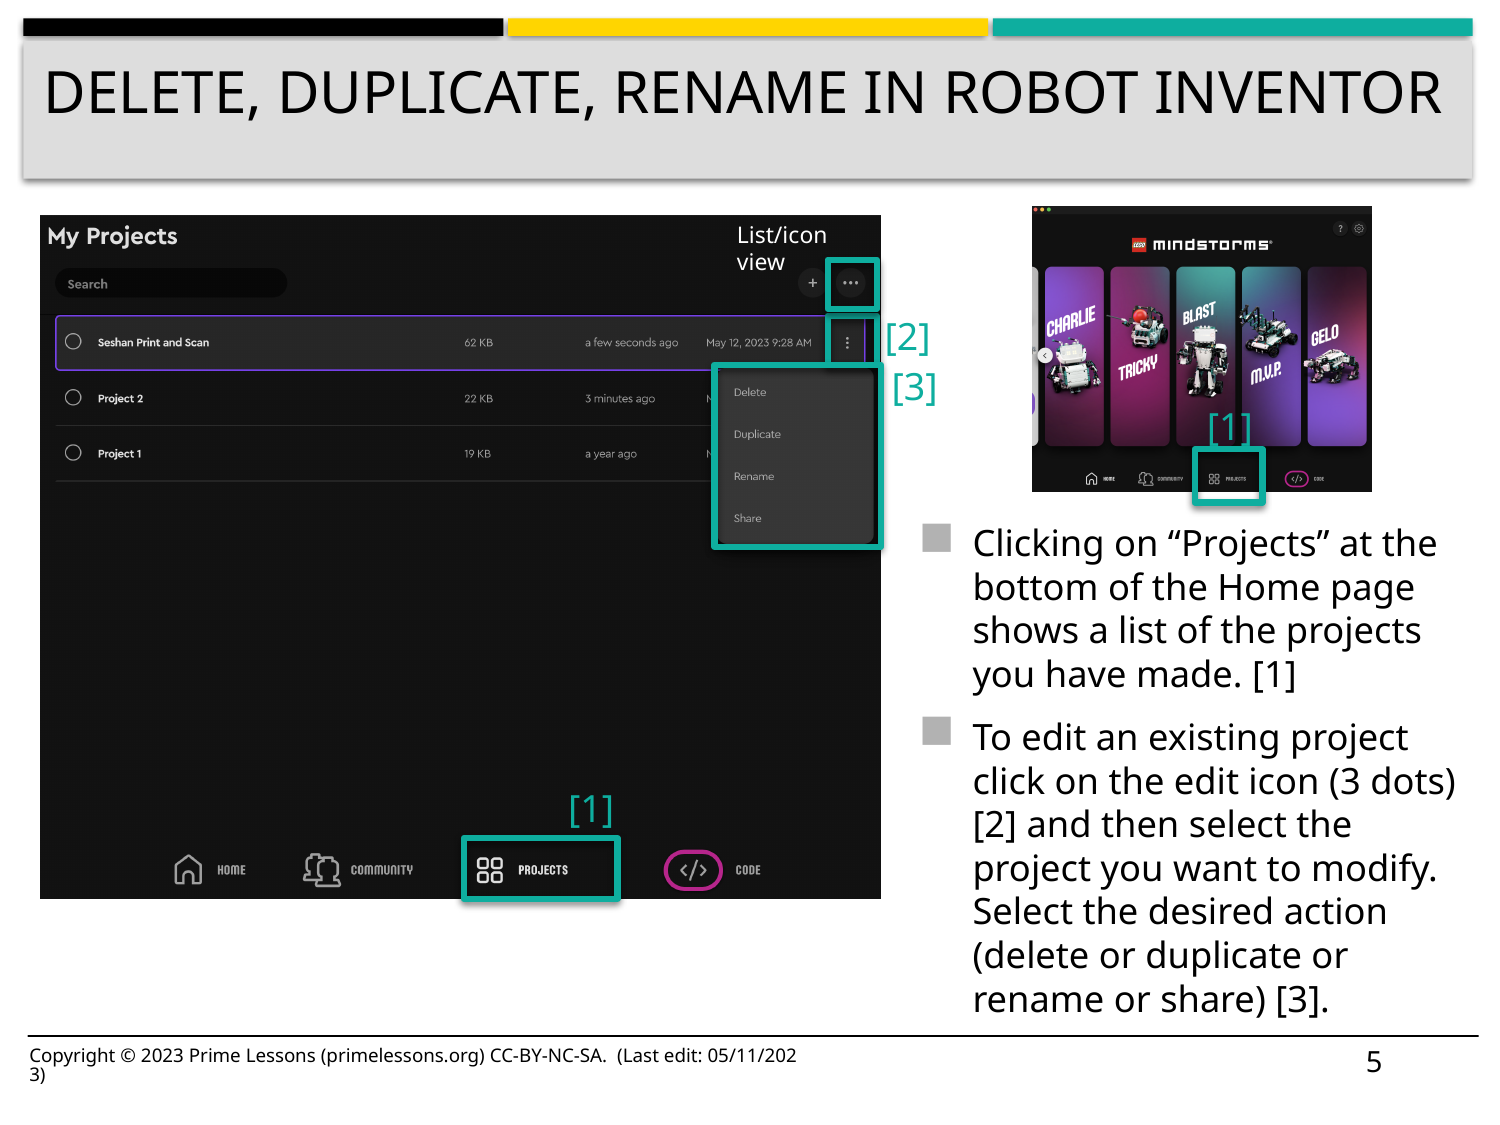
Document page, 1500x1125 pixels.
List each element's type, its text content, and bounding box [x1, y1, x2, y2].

slide_number 5 [1351, 1036, 1478, 1097]
text_box [3] [886, 355, 955, 416]
picture [39, 214, 882, 900]
title Delete, duplicate, rename IN ROBOT INVENTOR [28, 48, 1464, 172]
text_box [2] [886, 305, 948, 355]
footer Copyright © 2023 Prime Lessons (primelessons.org) CC-BY-NC-SA. (Last edit: 05/11/2023) [14, 1036, 814, 1097]
picture [1032, 205, 1373, 493]
list Clicking on “Projects” at the bottom of the Home page shows a list of the projects you have made. [1] To edit an existing project click on the edit icon (3 dots) [2] and then select the project you want to modify. Select the desired action (delete or duplicate or rename or share) [3]. [908, 513, 1476, 1028]
